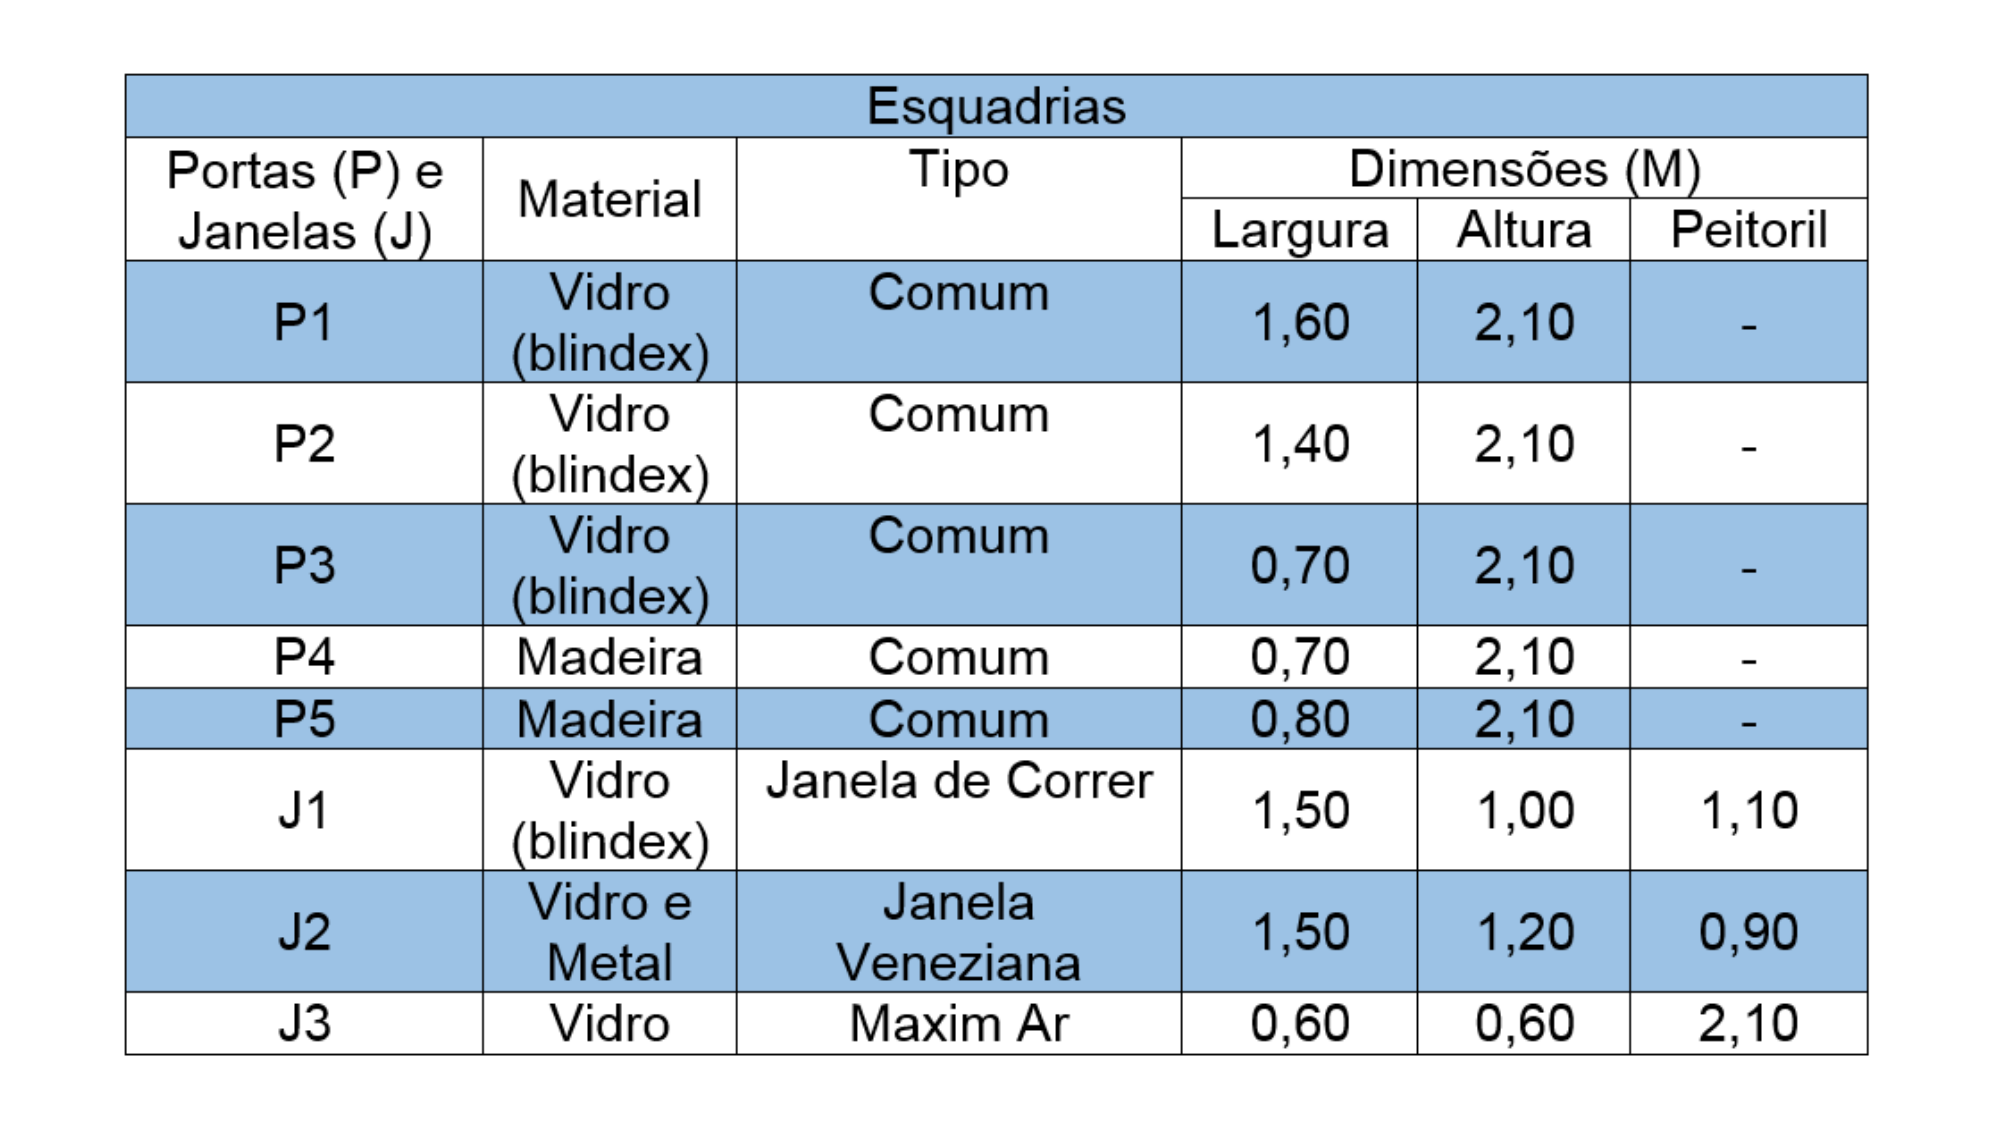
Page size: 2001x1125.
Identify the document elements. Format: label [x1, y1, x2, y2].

picture [118, 67, 1878, 1063]
